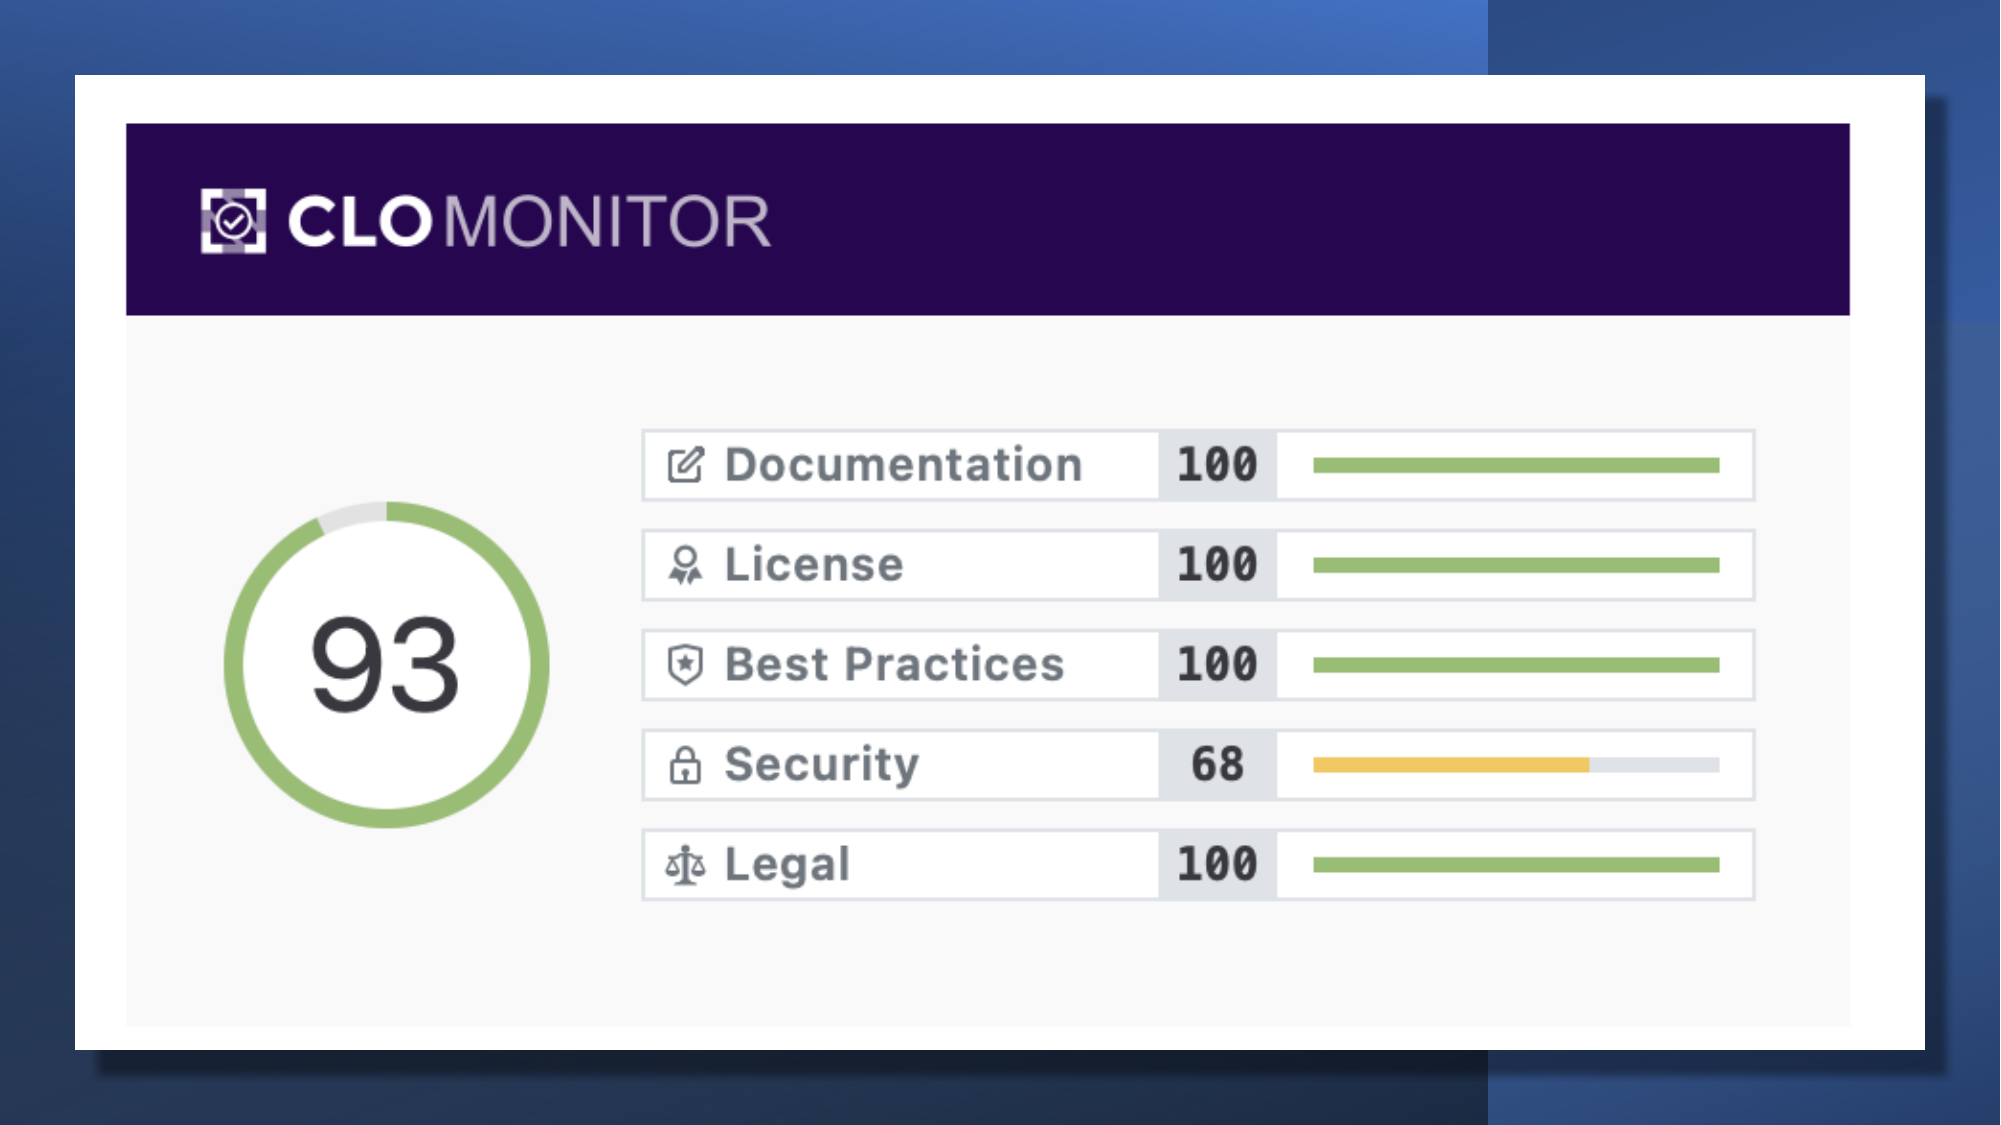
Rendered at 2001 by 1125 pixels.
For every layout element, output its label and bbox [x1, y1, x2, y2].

text_box [0, 321, 2000, 1125]
picture [74, 74, 1925, 1050]
text_box [0, 0, 1489, 321]
text_box [1489, 0, 2000, 321]
